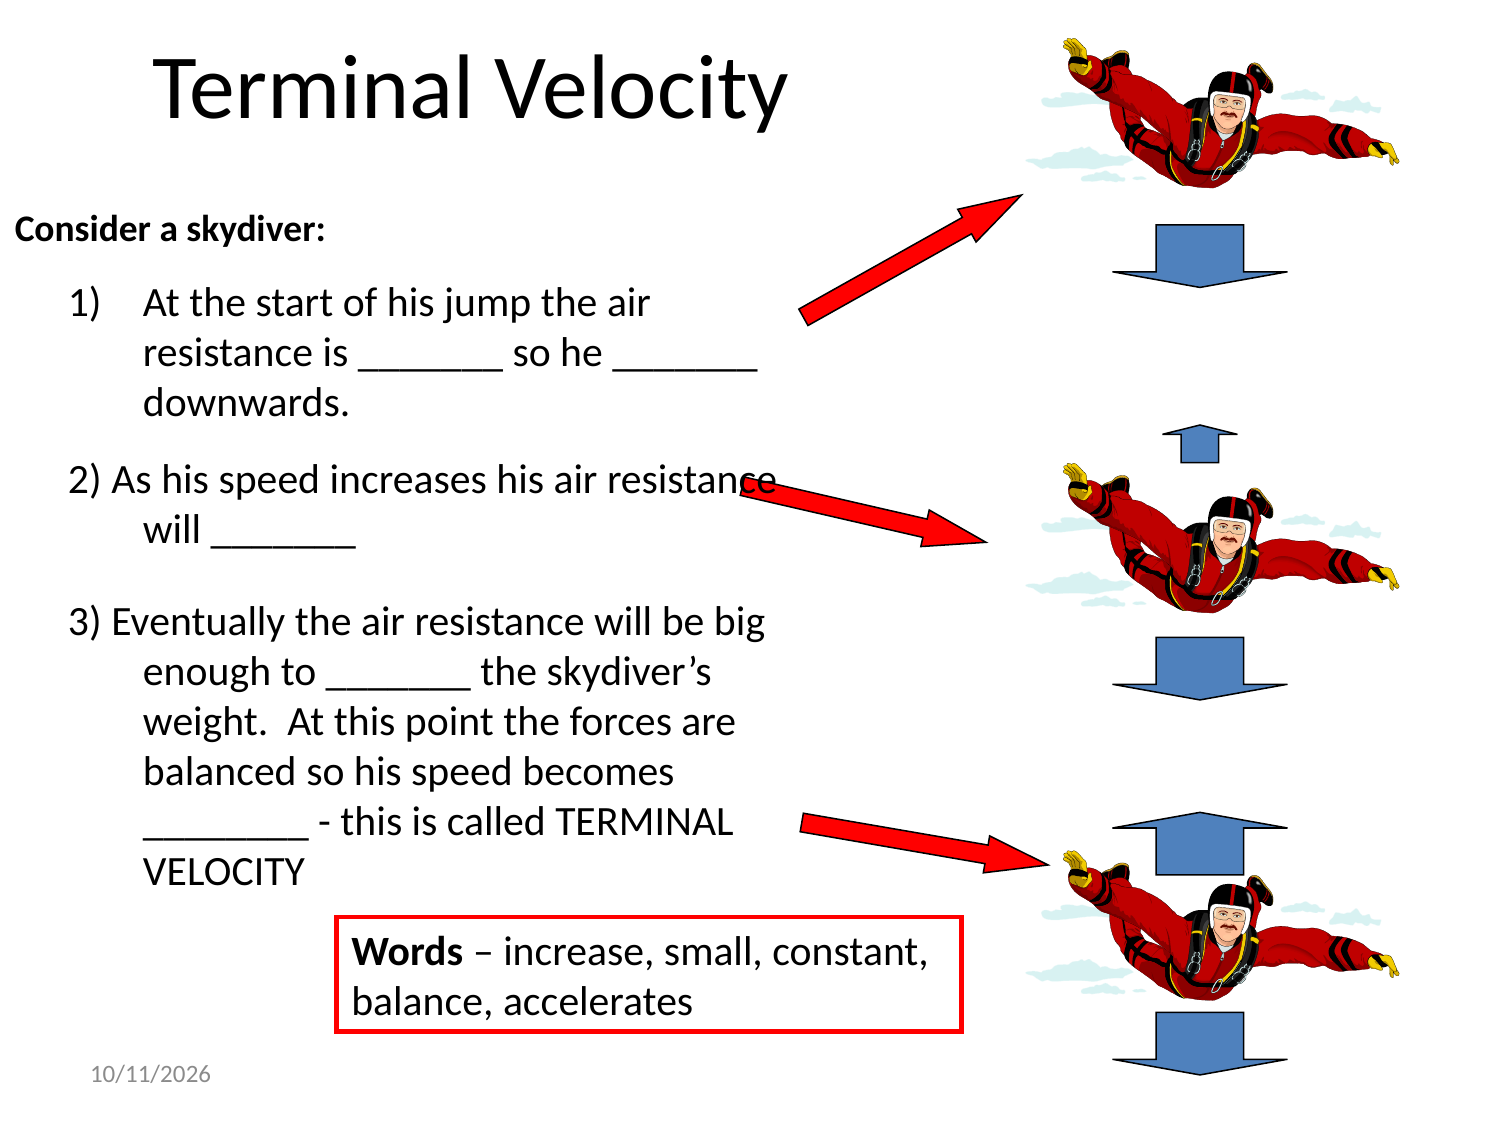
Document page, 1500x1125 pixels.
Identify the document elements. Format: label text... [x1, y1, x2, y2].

text_box [841, 499, 986, 547]
text_box [798, 195, 1022, 326]
text_box [1112, 637, 1288, 700]
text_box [1024, 849, 1401, 1002]
text_box [1112, 224, 1288, 288]
text_box Words – increase, small, constant, balance, accelerates [336, 916, 962, 1032]
text_box [1112, 812, 1288, 848]
text_box 2) As his speed increases his air resistance will _______ [53, 444, 841, 560]
text_box [899, 0, 1500, 1125]
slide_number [75, 1042, 425, 1103]
title Terminal Velocity [27, 7, 916, 158]
text_box [1112, 1012, 1288, 1075]
text_box At the start of his jump the air resistance is _______ so he _______ downwards. [53, 267, 841, 432]
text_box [1024, 462, 1401, 614]
text_box 3) Eventually the air resistance will be big enough to _______ the skydiver’s weight. At this point the forces are balanced so his speed becomes ________ - this is called TERMINAL VELOCITY [53, 586, 841, 901]
text_box [841, 819, 1021, 873]
text_box [1162, 425, 1238, 460]
text_box Consider a skydiver: [0, 196, 863, 256]
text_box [1024, 37, 1401, 189]
